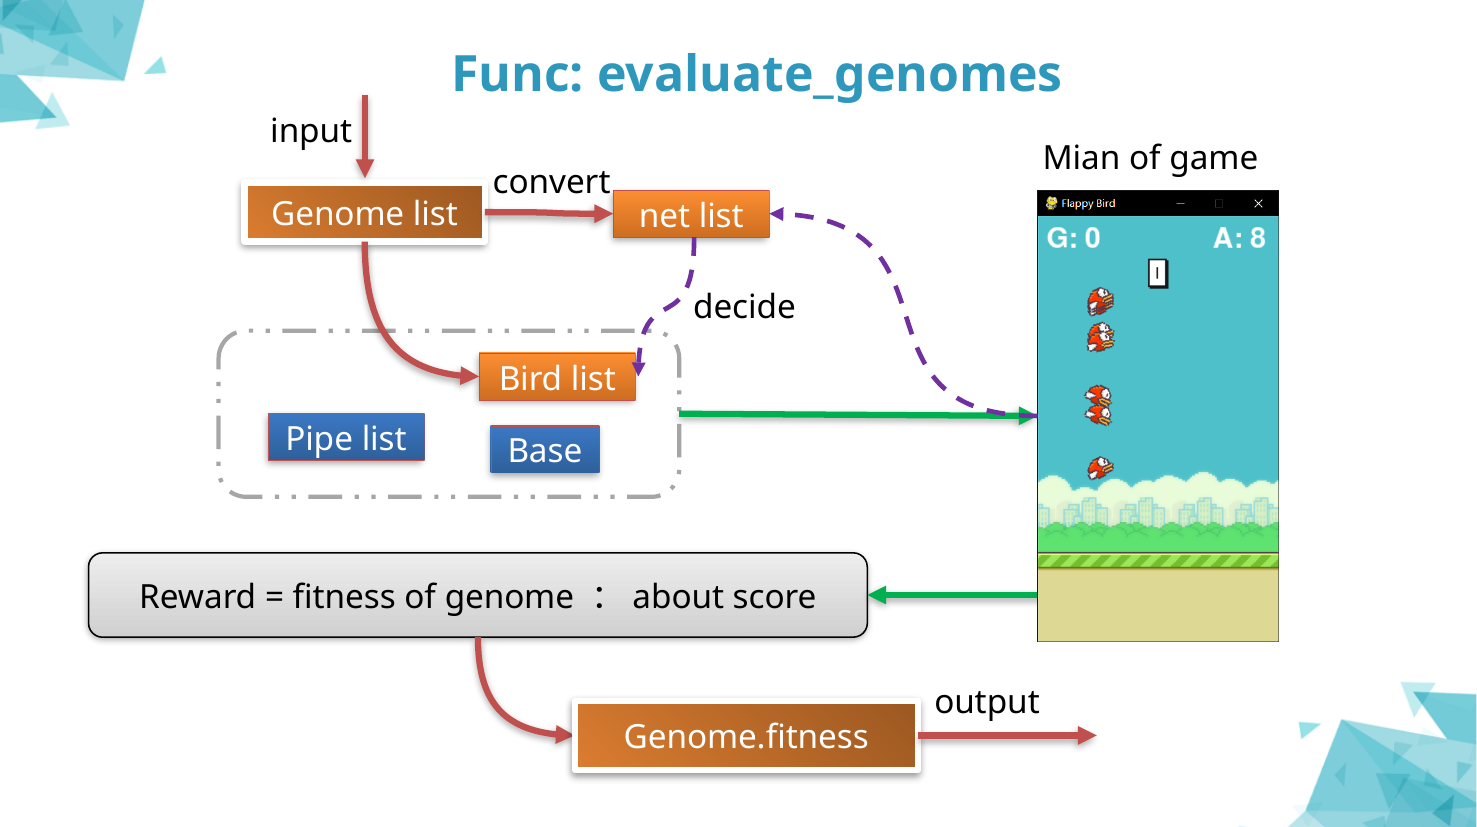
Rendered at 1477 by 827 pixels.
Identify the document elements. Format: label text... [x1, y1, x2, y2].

picture [0, 0, 736, 578]
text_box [596, 278, 736, 335]
text_box Mian of game [1027, 128, 1274, 184]
text_box Pipe list [268, 413, 425, 461]
picture [739, 189, 1477, 827]
text_box Base [490, 425, 600, 473]
text_box Bird list [479, 380, 636, 401]
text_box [678, 413, 764, 417]
text_box [216, 343, 682, 499]
text_box Func: evaluate_genomes [673, 34, 1078, 110]
text_box Genome.fitness [572, 698, 793, 773]
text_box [354, 251, 490, 367]
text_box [476, 637, 576, 735]
text_box decide [736, 278, 764, 333]
text_box net list [673, 190, 770, 238]
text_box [769, 213, 1038, 417]
text_box Reward = fitness of genome ：about score [87, 552, 793, 638]
